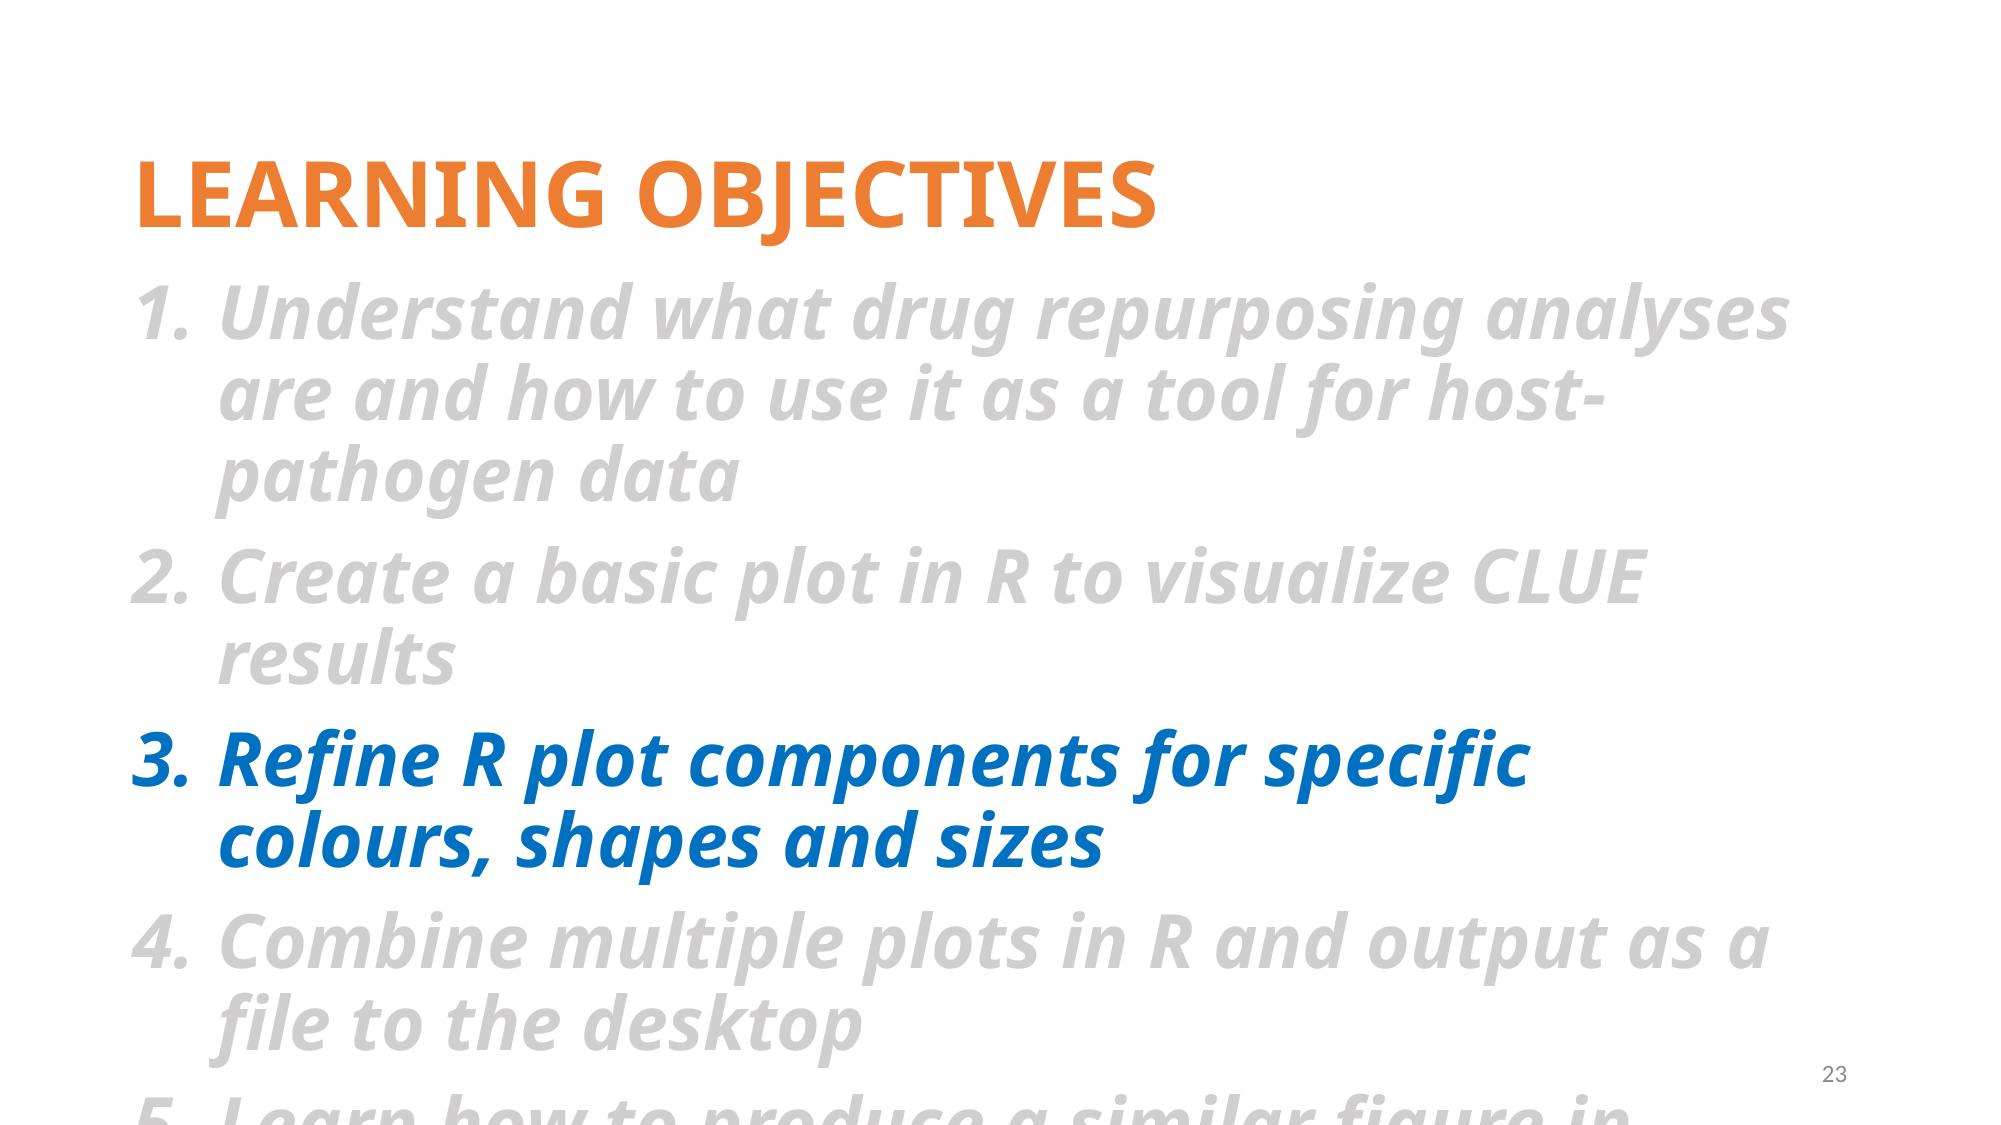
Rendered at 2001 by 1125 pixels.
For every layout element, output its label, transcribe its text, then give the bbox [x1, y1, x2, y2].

title LEARNING OBJECTIVES [117, 143, 1843, 267]
list Understand what drug repurposing analyses are and how to use it as a tool for host-pathogen data Create a basic plot in R to visualize CLUE results Refine R plot components for specific colours, shapes and sizes Combine multiple plots in R and output as a file to the desktop Learn how to produce a similar figure in Tableau [117, 267, 1843, 982]
slide_number 23 [1412, 1042, 1863, 1103]
